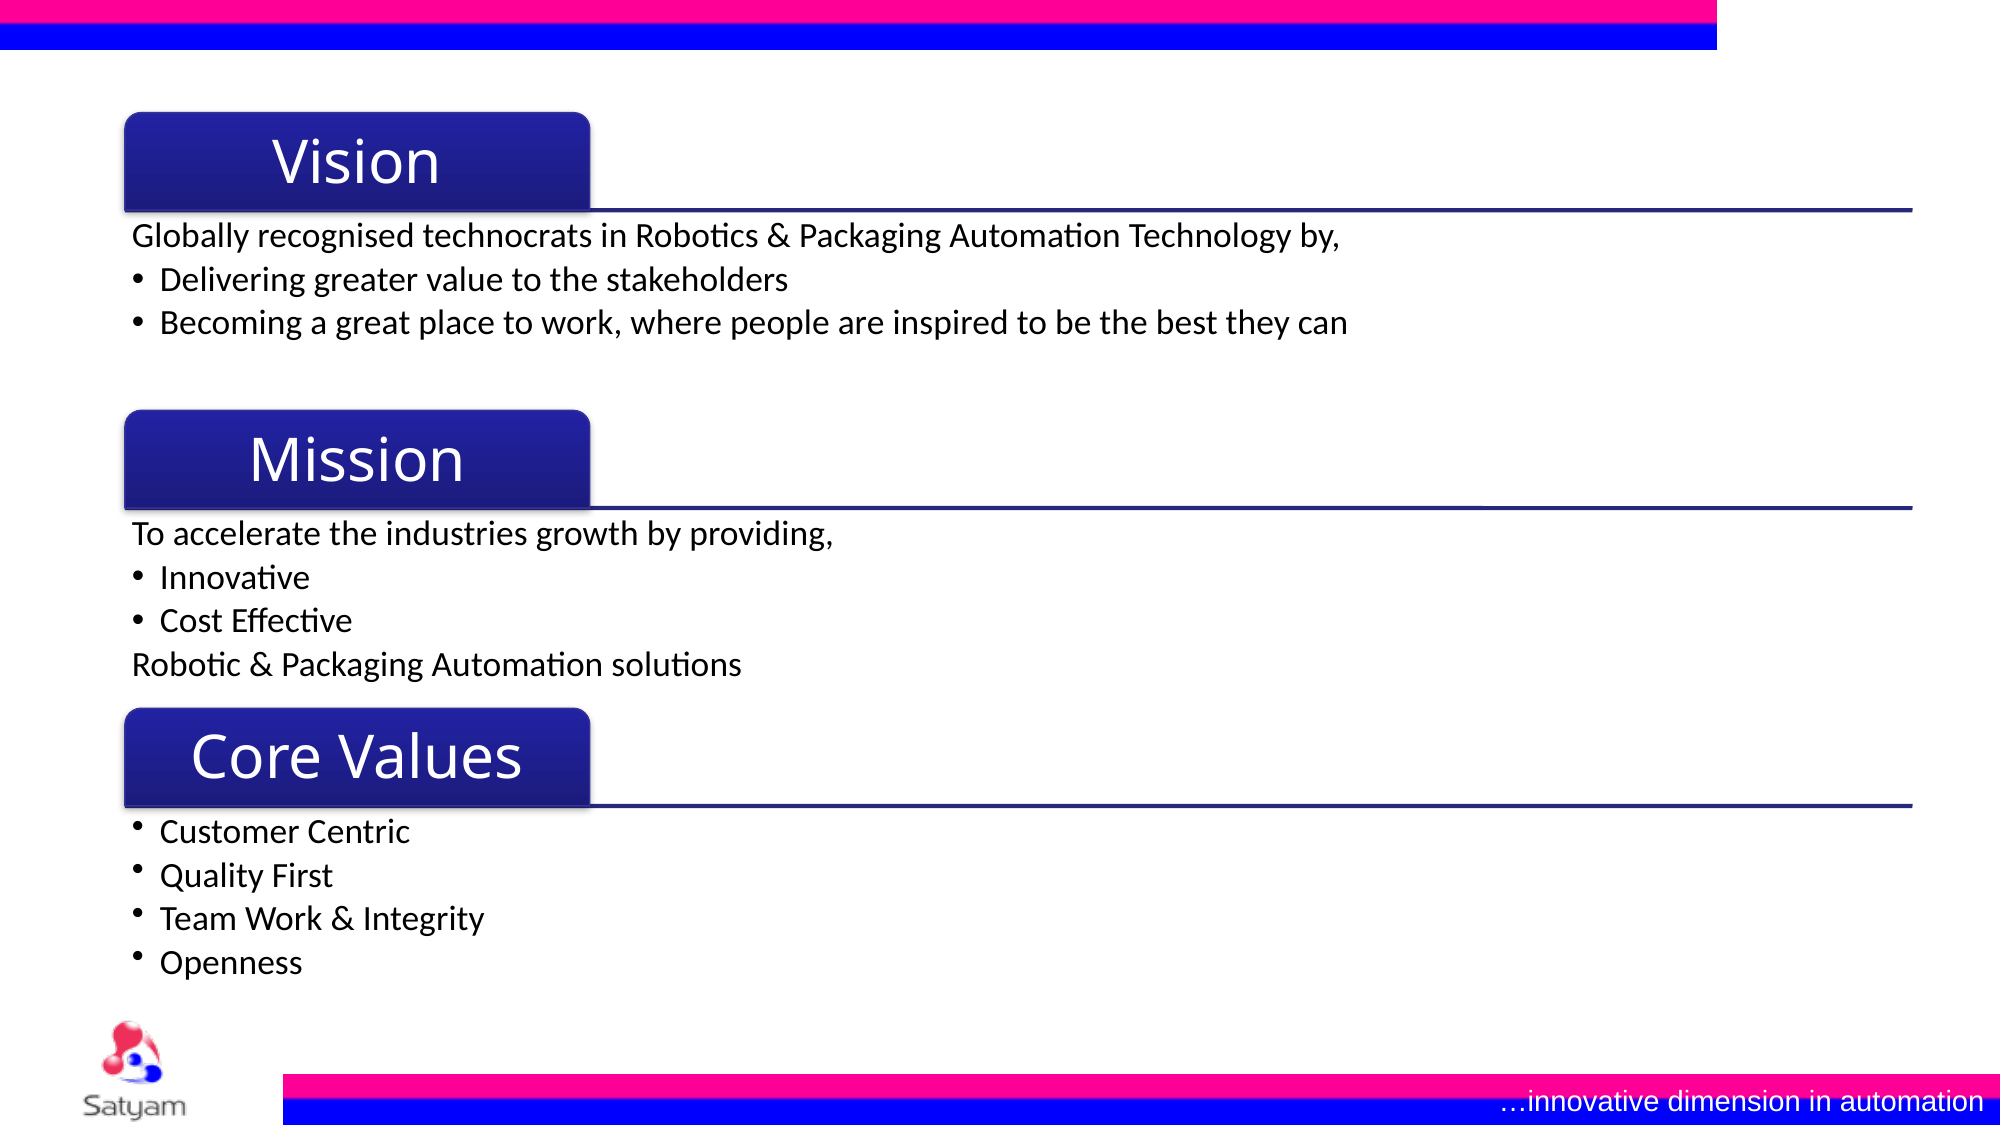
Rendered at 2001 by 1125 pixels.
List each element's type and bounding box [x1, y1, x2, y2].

picture [283, 1074, 2000, 1125]
text_box [124, 112, 1913, 1002]
picture [75, 1012, 192, 1125]
picture [0, 0, 1717, 50]
